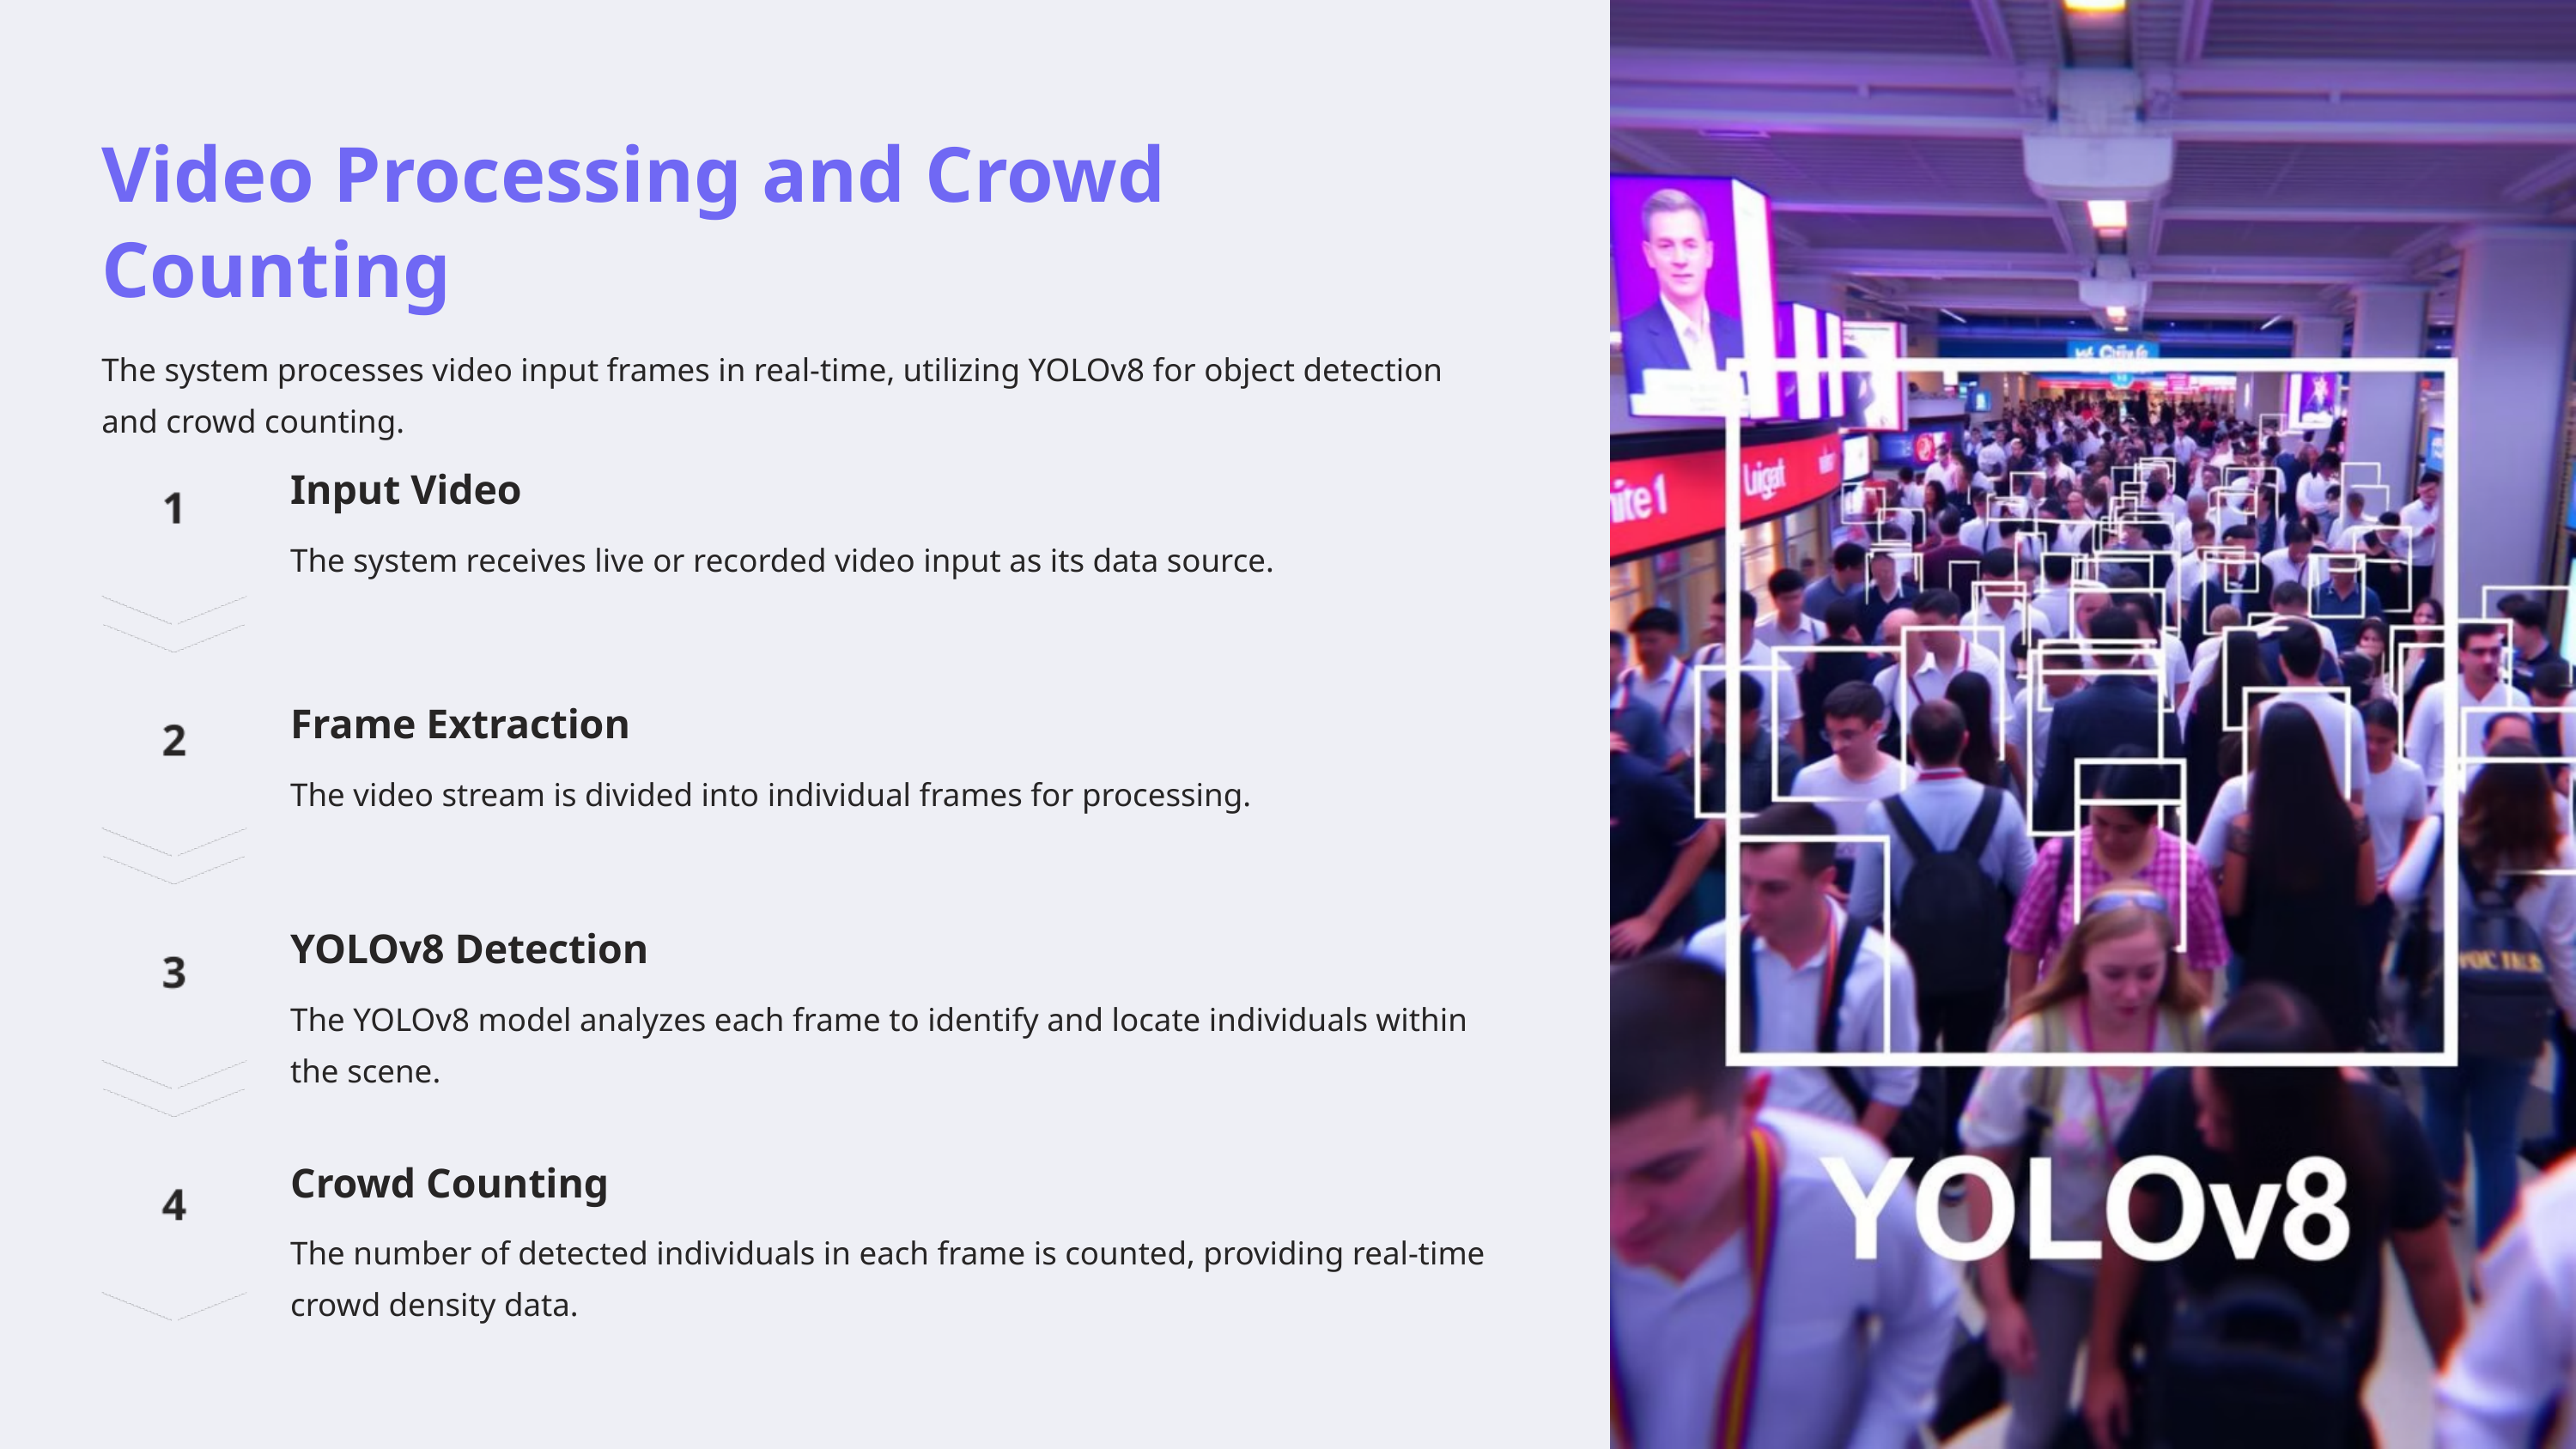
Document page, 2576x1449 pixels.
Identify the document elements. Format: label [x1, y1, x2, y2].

text_box [0, 0, 2576, 1449]
